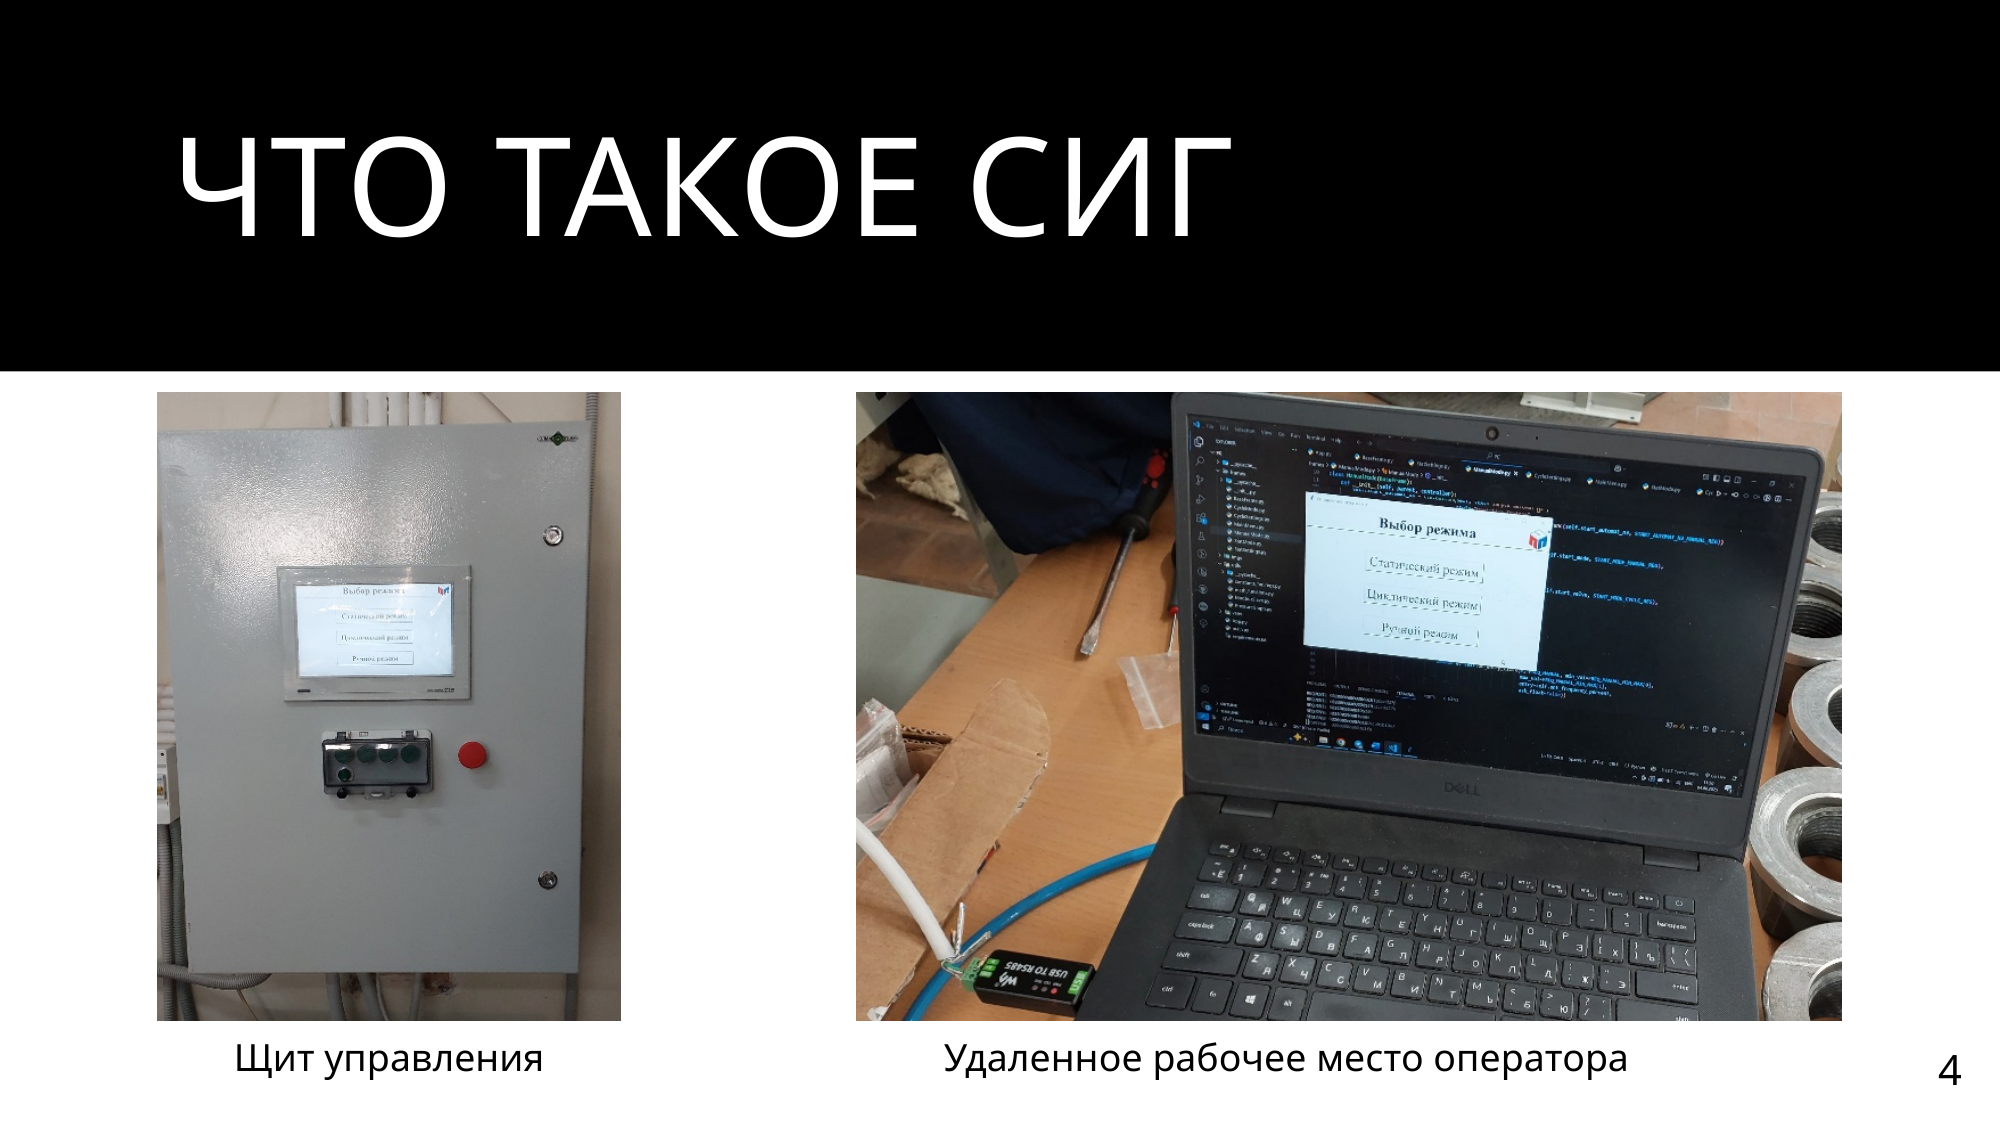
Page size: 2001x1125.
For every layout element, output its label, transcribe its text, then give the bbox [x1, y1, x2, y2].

slide_number 4 [1923, 1042, 2000, 1103]
picture [157, 392, 621, 1021]
title Что такое СИГ [157, 52, 1842, 331]
text_box Щит управления [157, 1026, 621, 1087]
text_box Удаленное рабочее место оператора [731, 1026, 1842, 1087]
text_box [157, 331, 2000, 407]
picture [856, 392, 1842, 1021]
